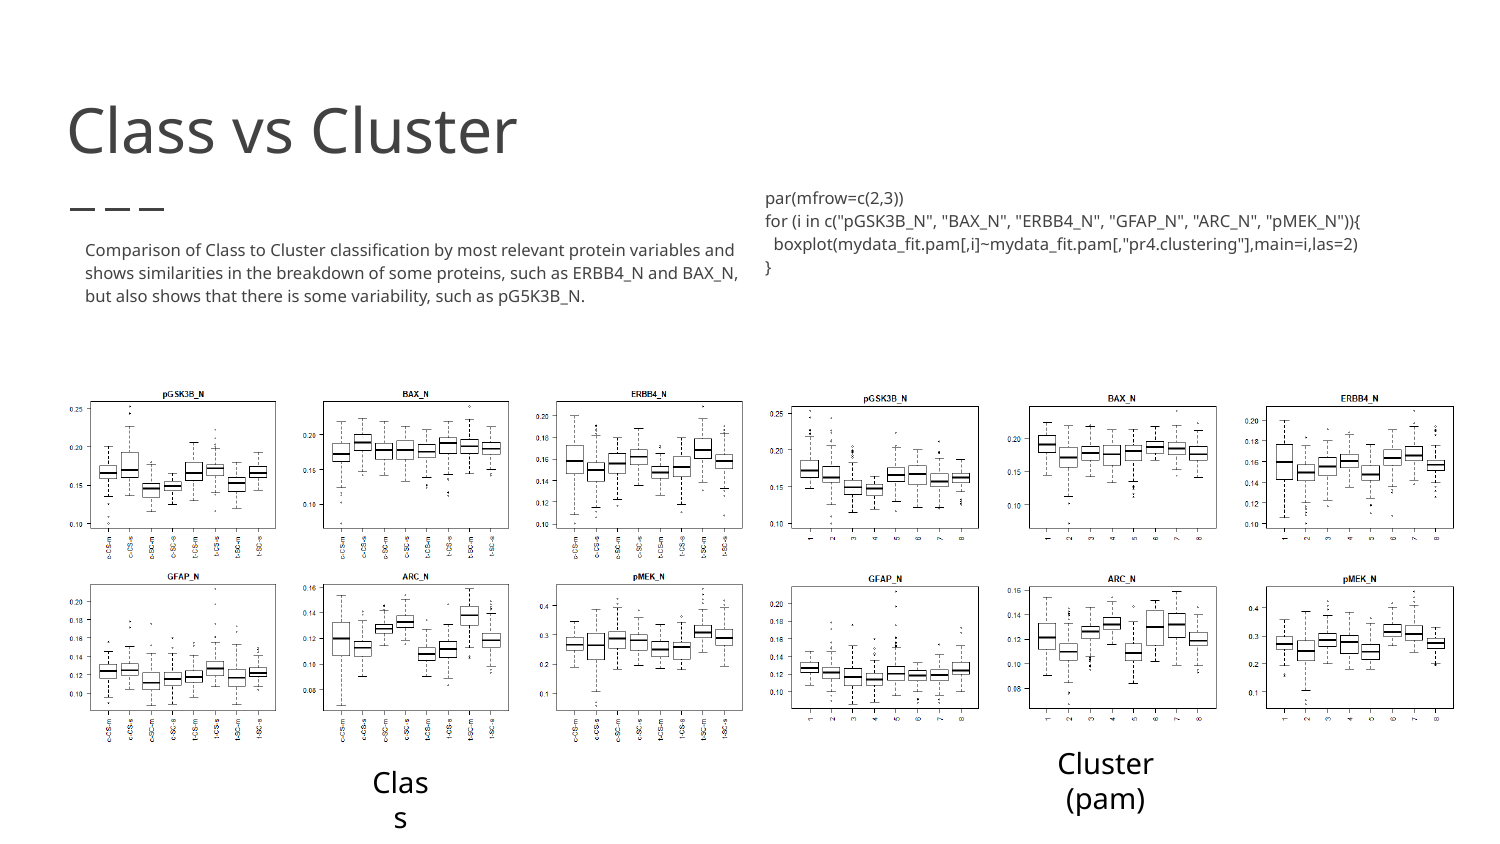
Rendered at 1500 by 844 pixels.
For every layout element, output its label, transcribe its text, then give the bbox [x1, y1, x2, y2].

text_box Class [351, 757, 450, 796]
text_box Cluster (pam) [999, 758, 1213, 777]
picture [50, 385, 1462, 750]
list Comparison of Class to Cluster classification by most relevant protein variables and shows similarities in the breakdown of some proteins, such as ERBB4_N and BAX_N, but also shows that there is some variability, such as pG5K3B_N. [70, 222, 782, 379]
title Class vs Cluster [51, 61, 1449, 182]
list par(mfrow=c(2,3)) for (i in c("pGSK3B_N", "BAX_N", "ERBB4_N", "GFAP_N", "ARC_N", "pMEK_N")){ boxplot(mydata_fit.pam[,i]~mydata_fit.pam[,"pr4.clustering"],main=i,las=2) } [750, 170, 1462, 360]
